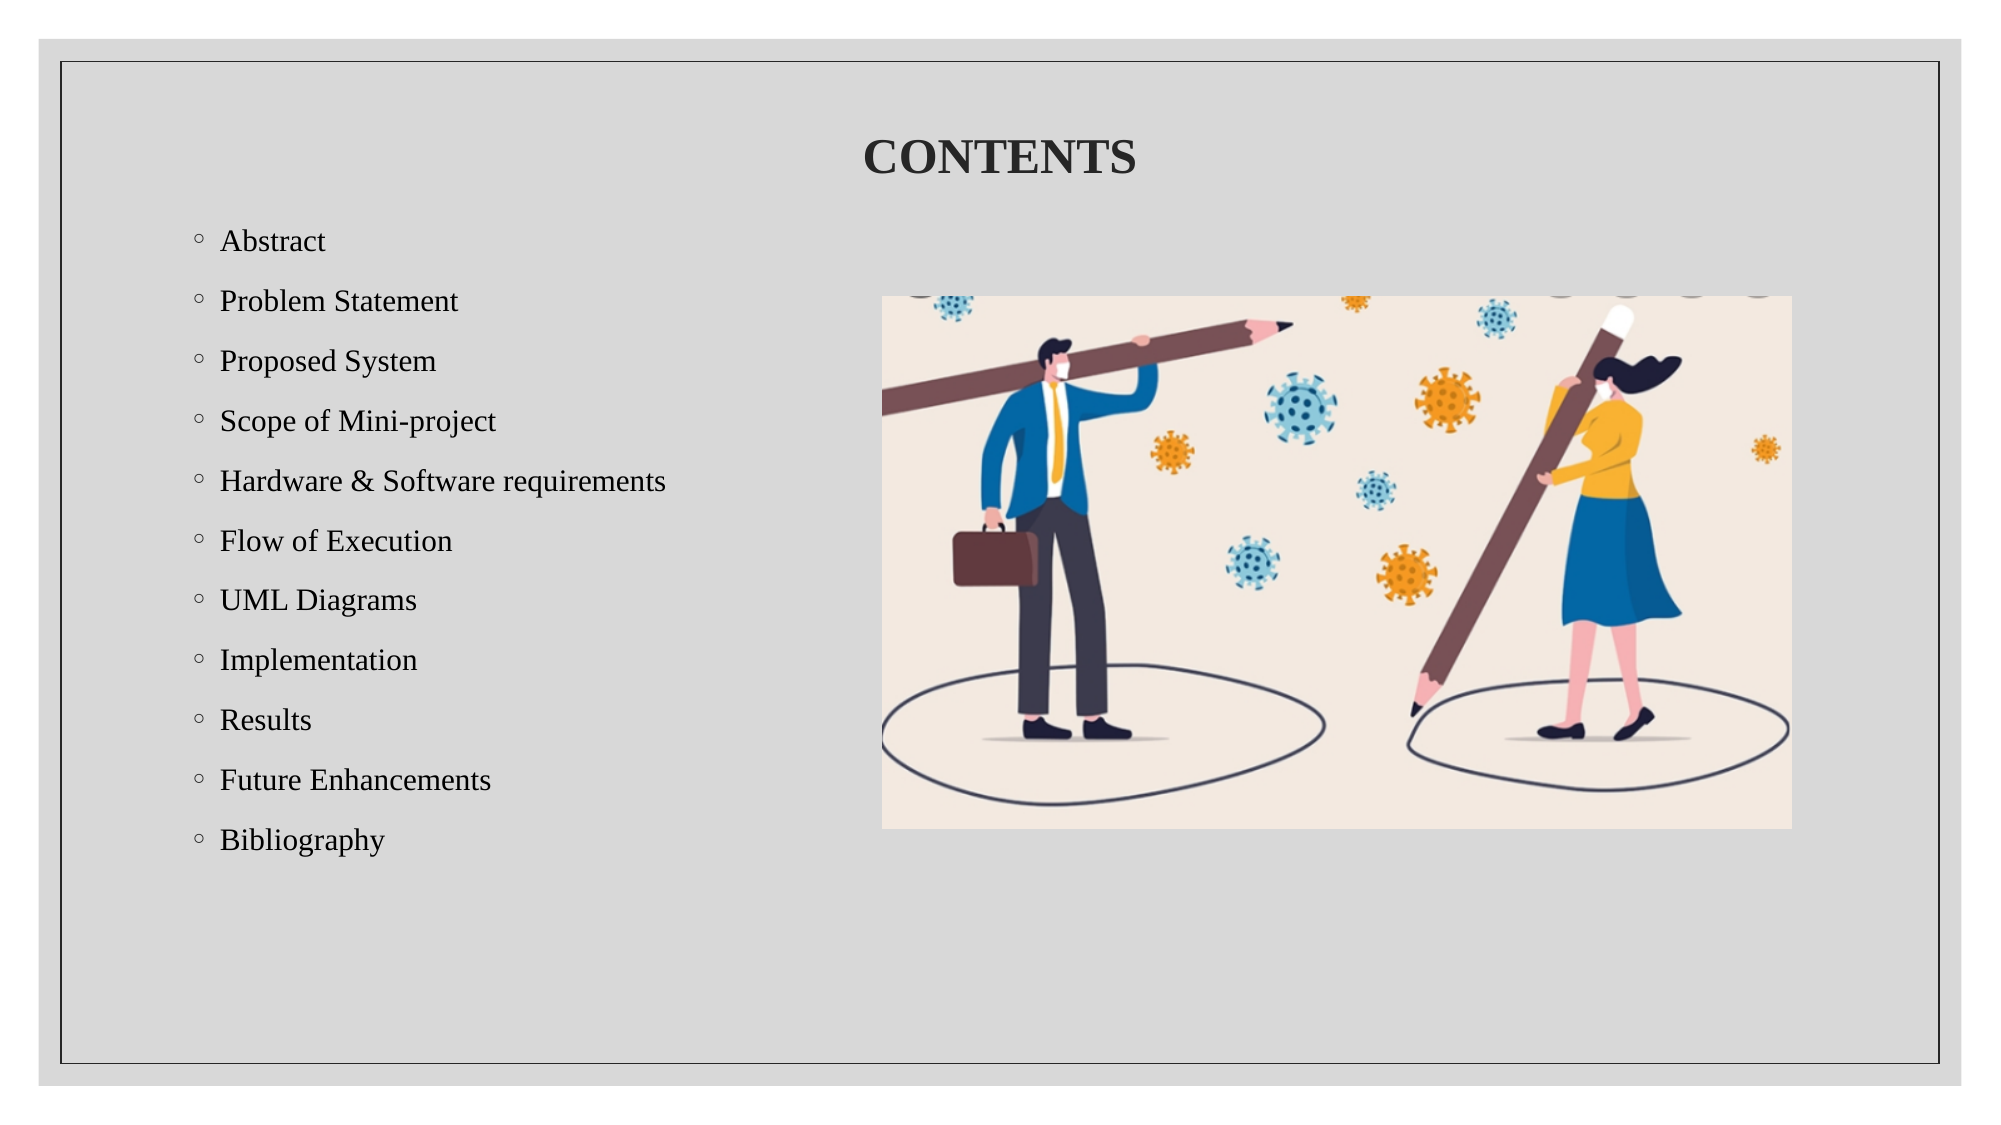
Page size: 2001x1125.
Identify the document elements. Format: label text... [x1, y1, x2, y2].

title CONTENTS [174, 105, 1825, 208]
list Abstract Problem Statement Proposed System Scope of Mini-project Hardware & Software requirements Flow of Execution UML Diagrams Implementation Results Future Enhancements Bibliography [174, 208, 1825, 977]
picture [882, 296, 1792, 829]
